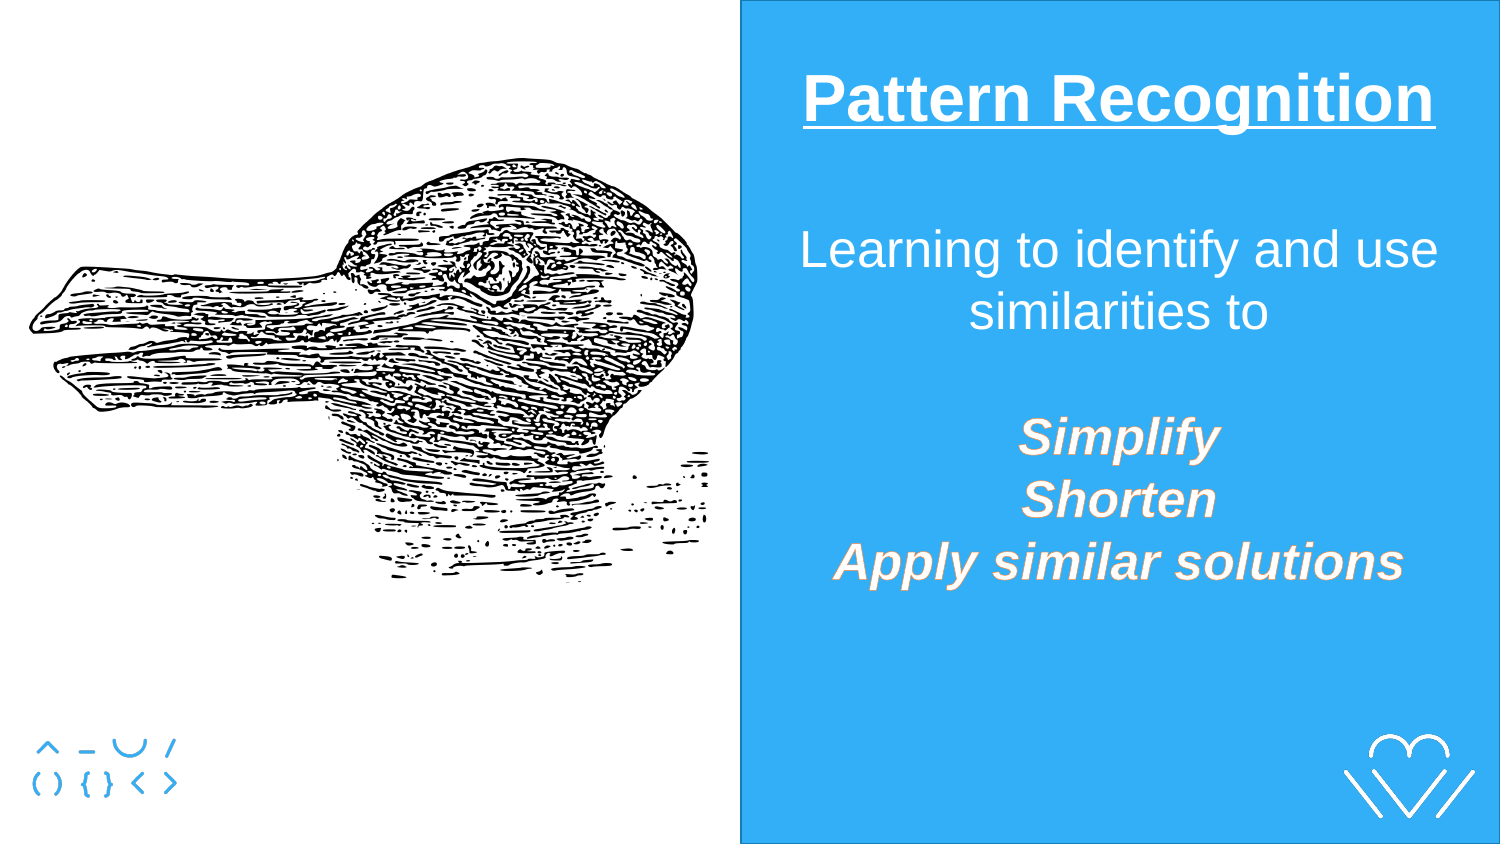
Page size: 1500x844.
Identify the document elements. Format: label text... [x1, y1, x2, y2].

list Pattern Recognition Learning to identify and use similarities to Simplify Shorten Apply similar solutions [738, 41, 1500, 723]
picture [29, 158, 709, 584]
picture [1323, 723, 1497, 844]
picture [26, 733, 183, 803]
